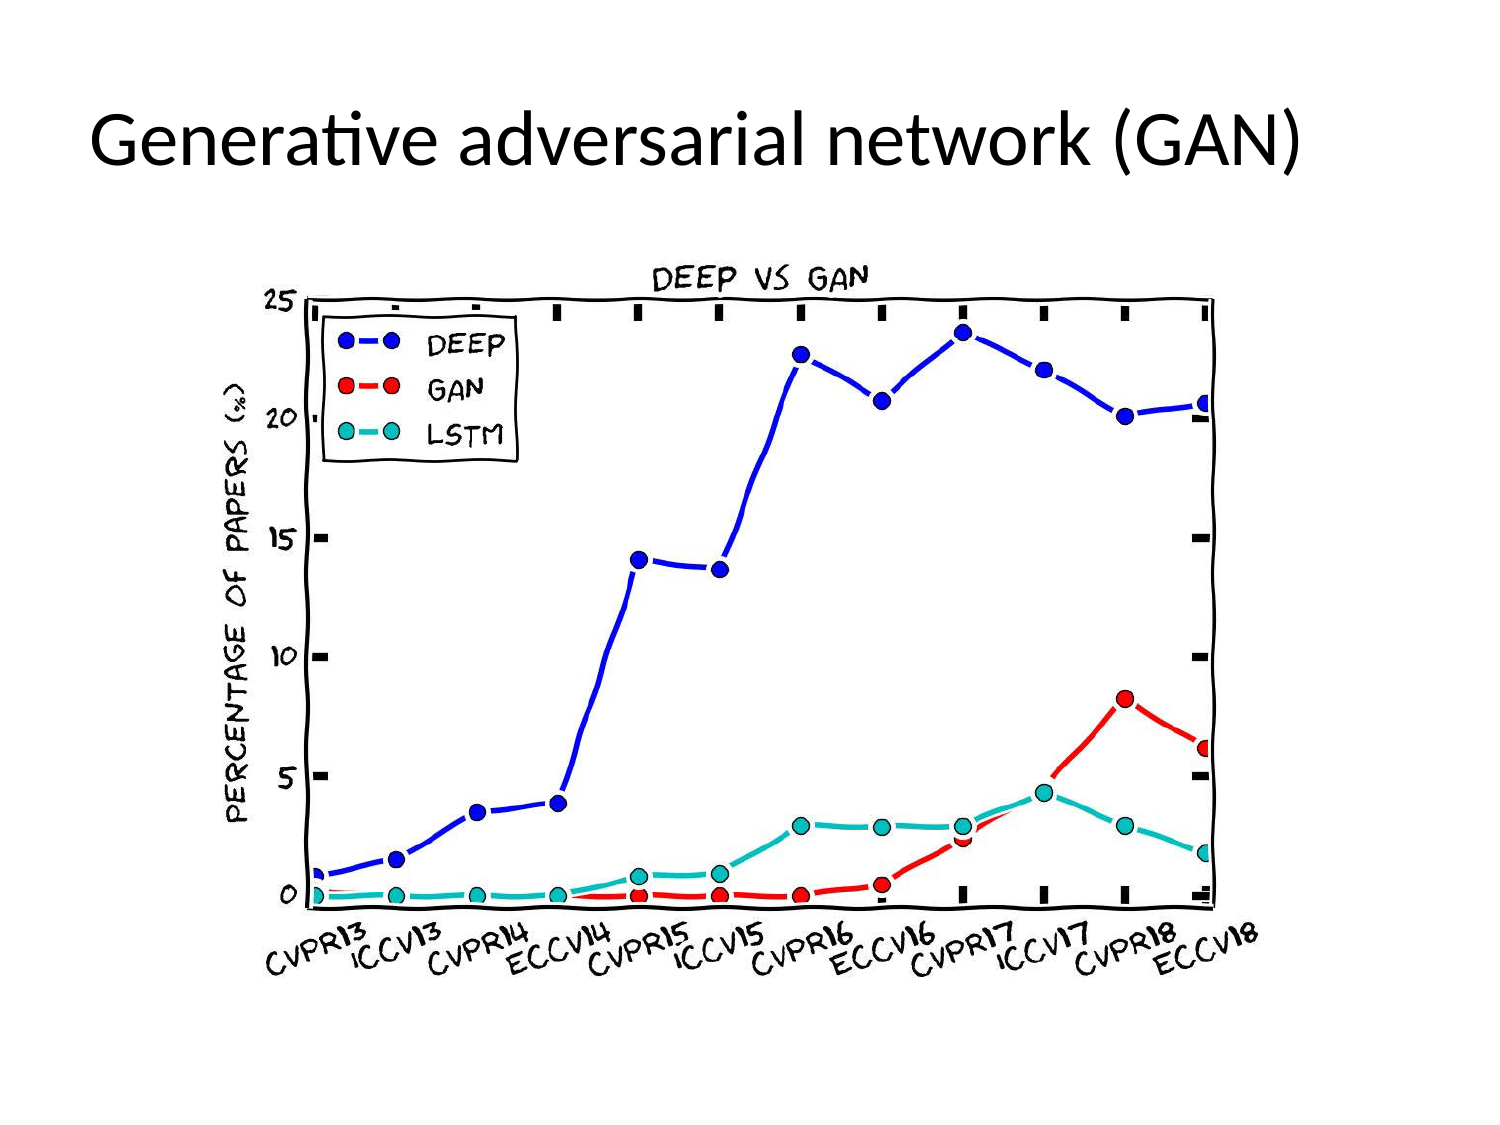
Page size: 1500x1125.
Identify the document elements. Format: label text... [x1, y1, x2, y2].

title Generative adversarial network (GAN) [74, 58, 1451, 222]
picture [160, 221, 1330, 1001]
